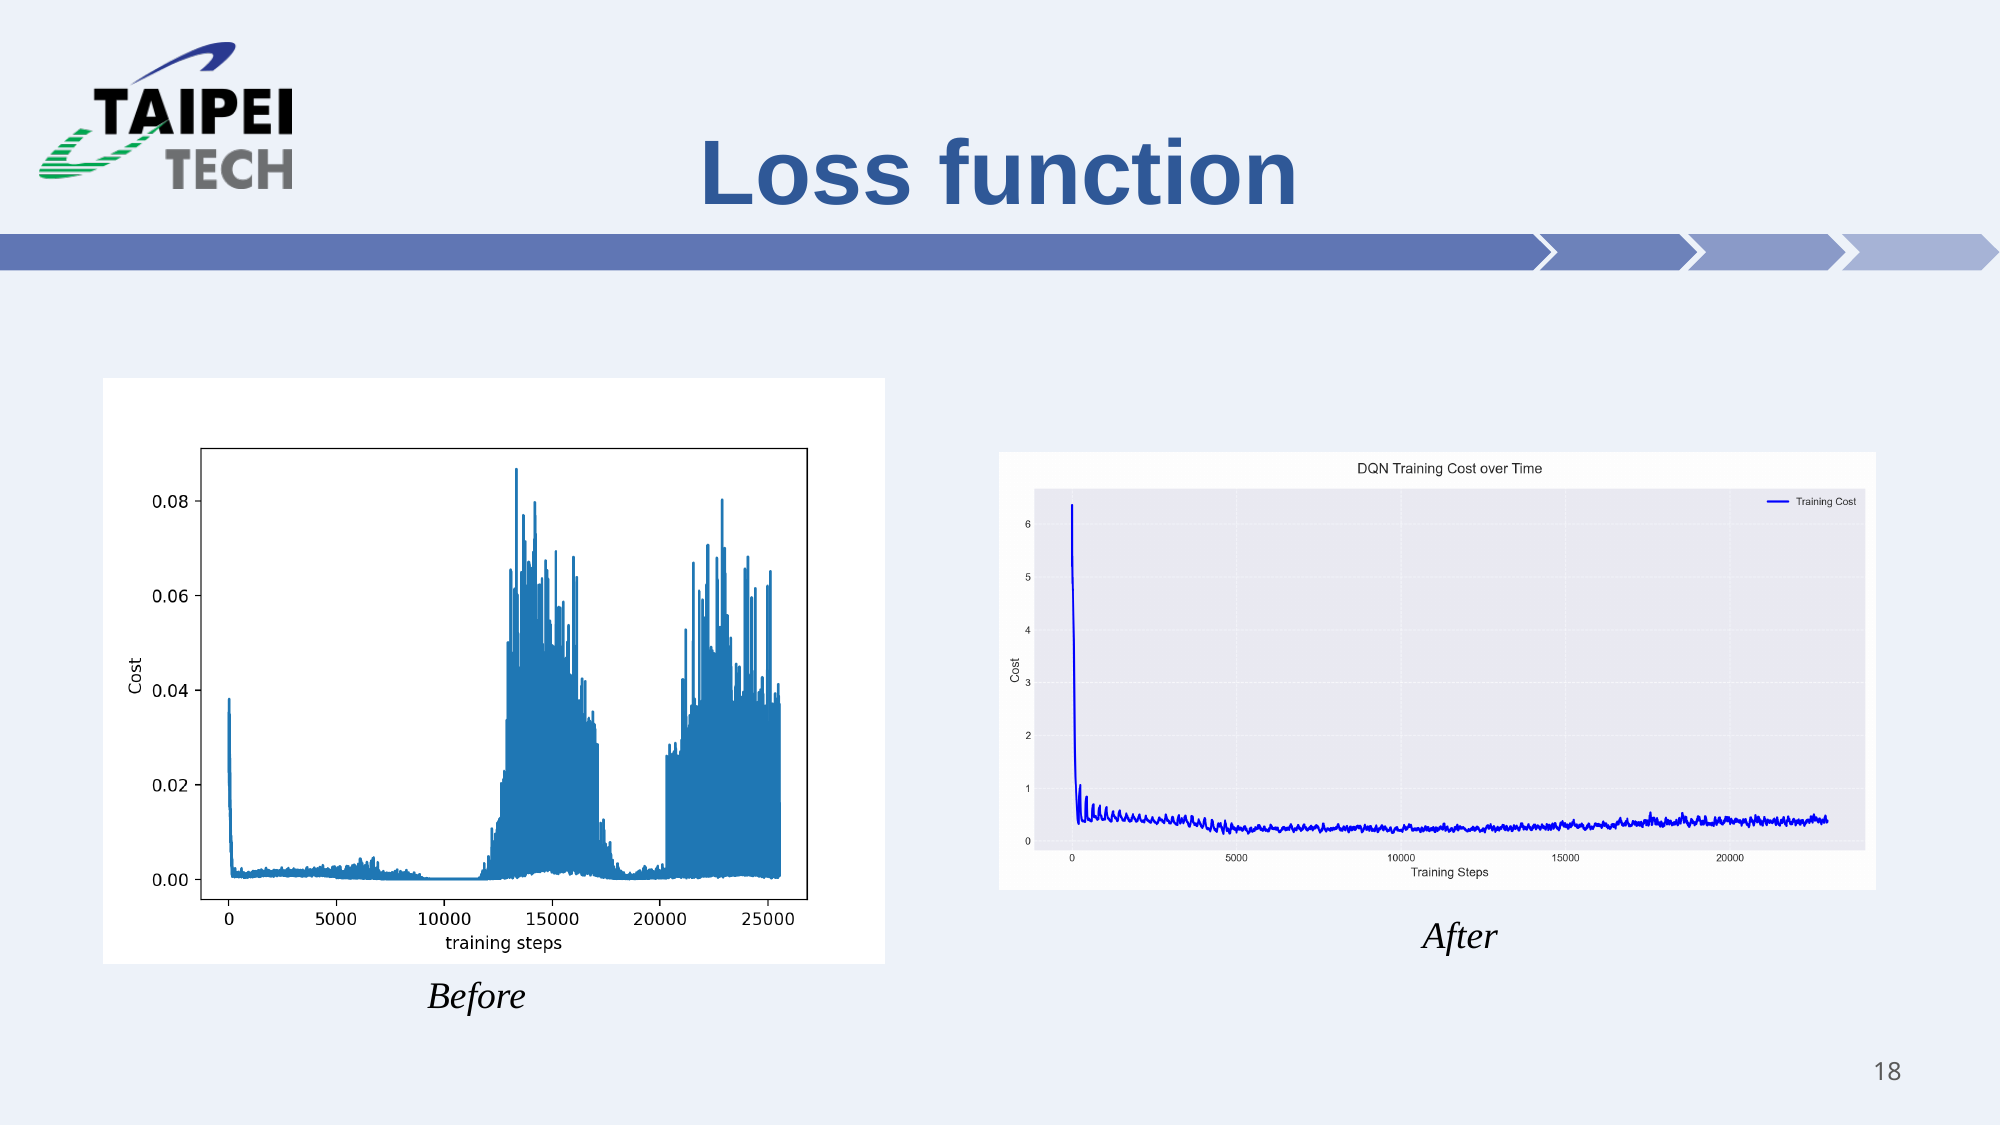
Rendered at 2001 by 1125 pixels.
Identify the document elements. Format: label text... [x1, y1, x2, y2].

picture [103, 378, 885, 964]
slide_number 18 [1868, 1042, 1992, 1103]
text_box After [1407, 903, 1514, 964]
title Loss function [0, 0, 2000, 225]
picture [999, 451, 1876, 891]
text_box Before [412, 972, 546, 1024]
